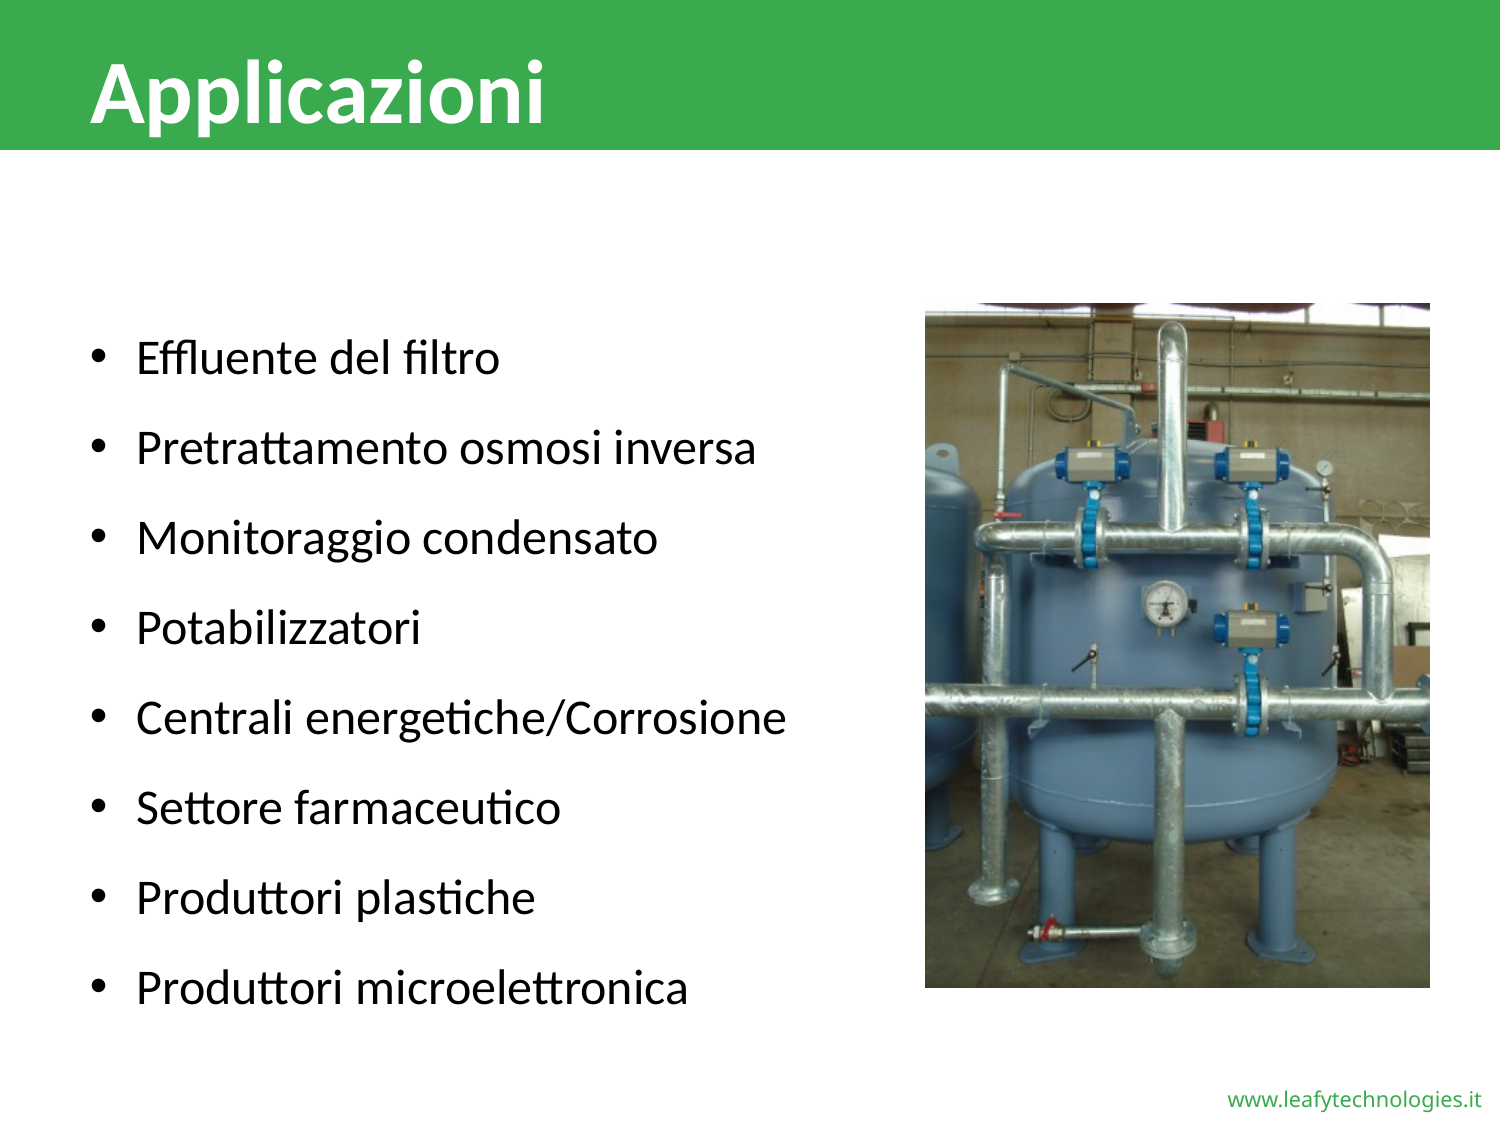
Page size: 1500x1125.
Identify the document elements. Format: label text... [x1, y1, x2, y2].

text_box Effluente del filtro Pretrattamento osmosi inversa Monitoraggio condensato Potabilizzatori Centrali energetiche/Corrosione Settore farmaceutico Produttori plastiche Produttori microelettronica [75, 287, 850, 1023]
title Applicazioni [75, 24, 1463, 150]
picture [924, 302, 1431, 988]
